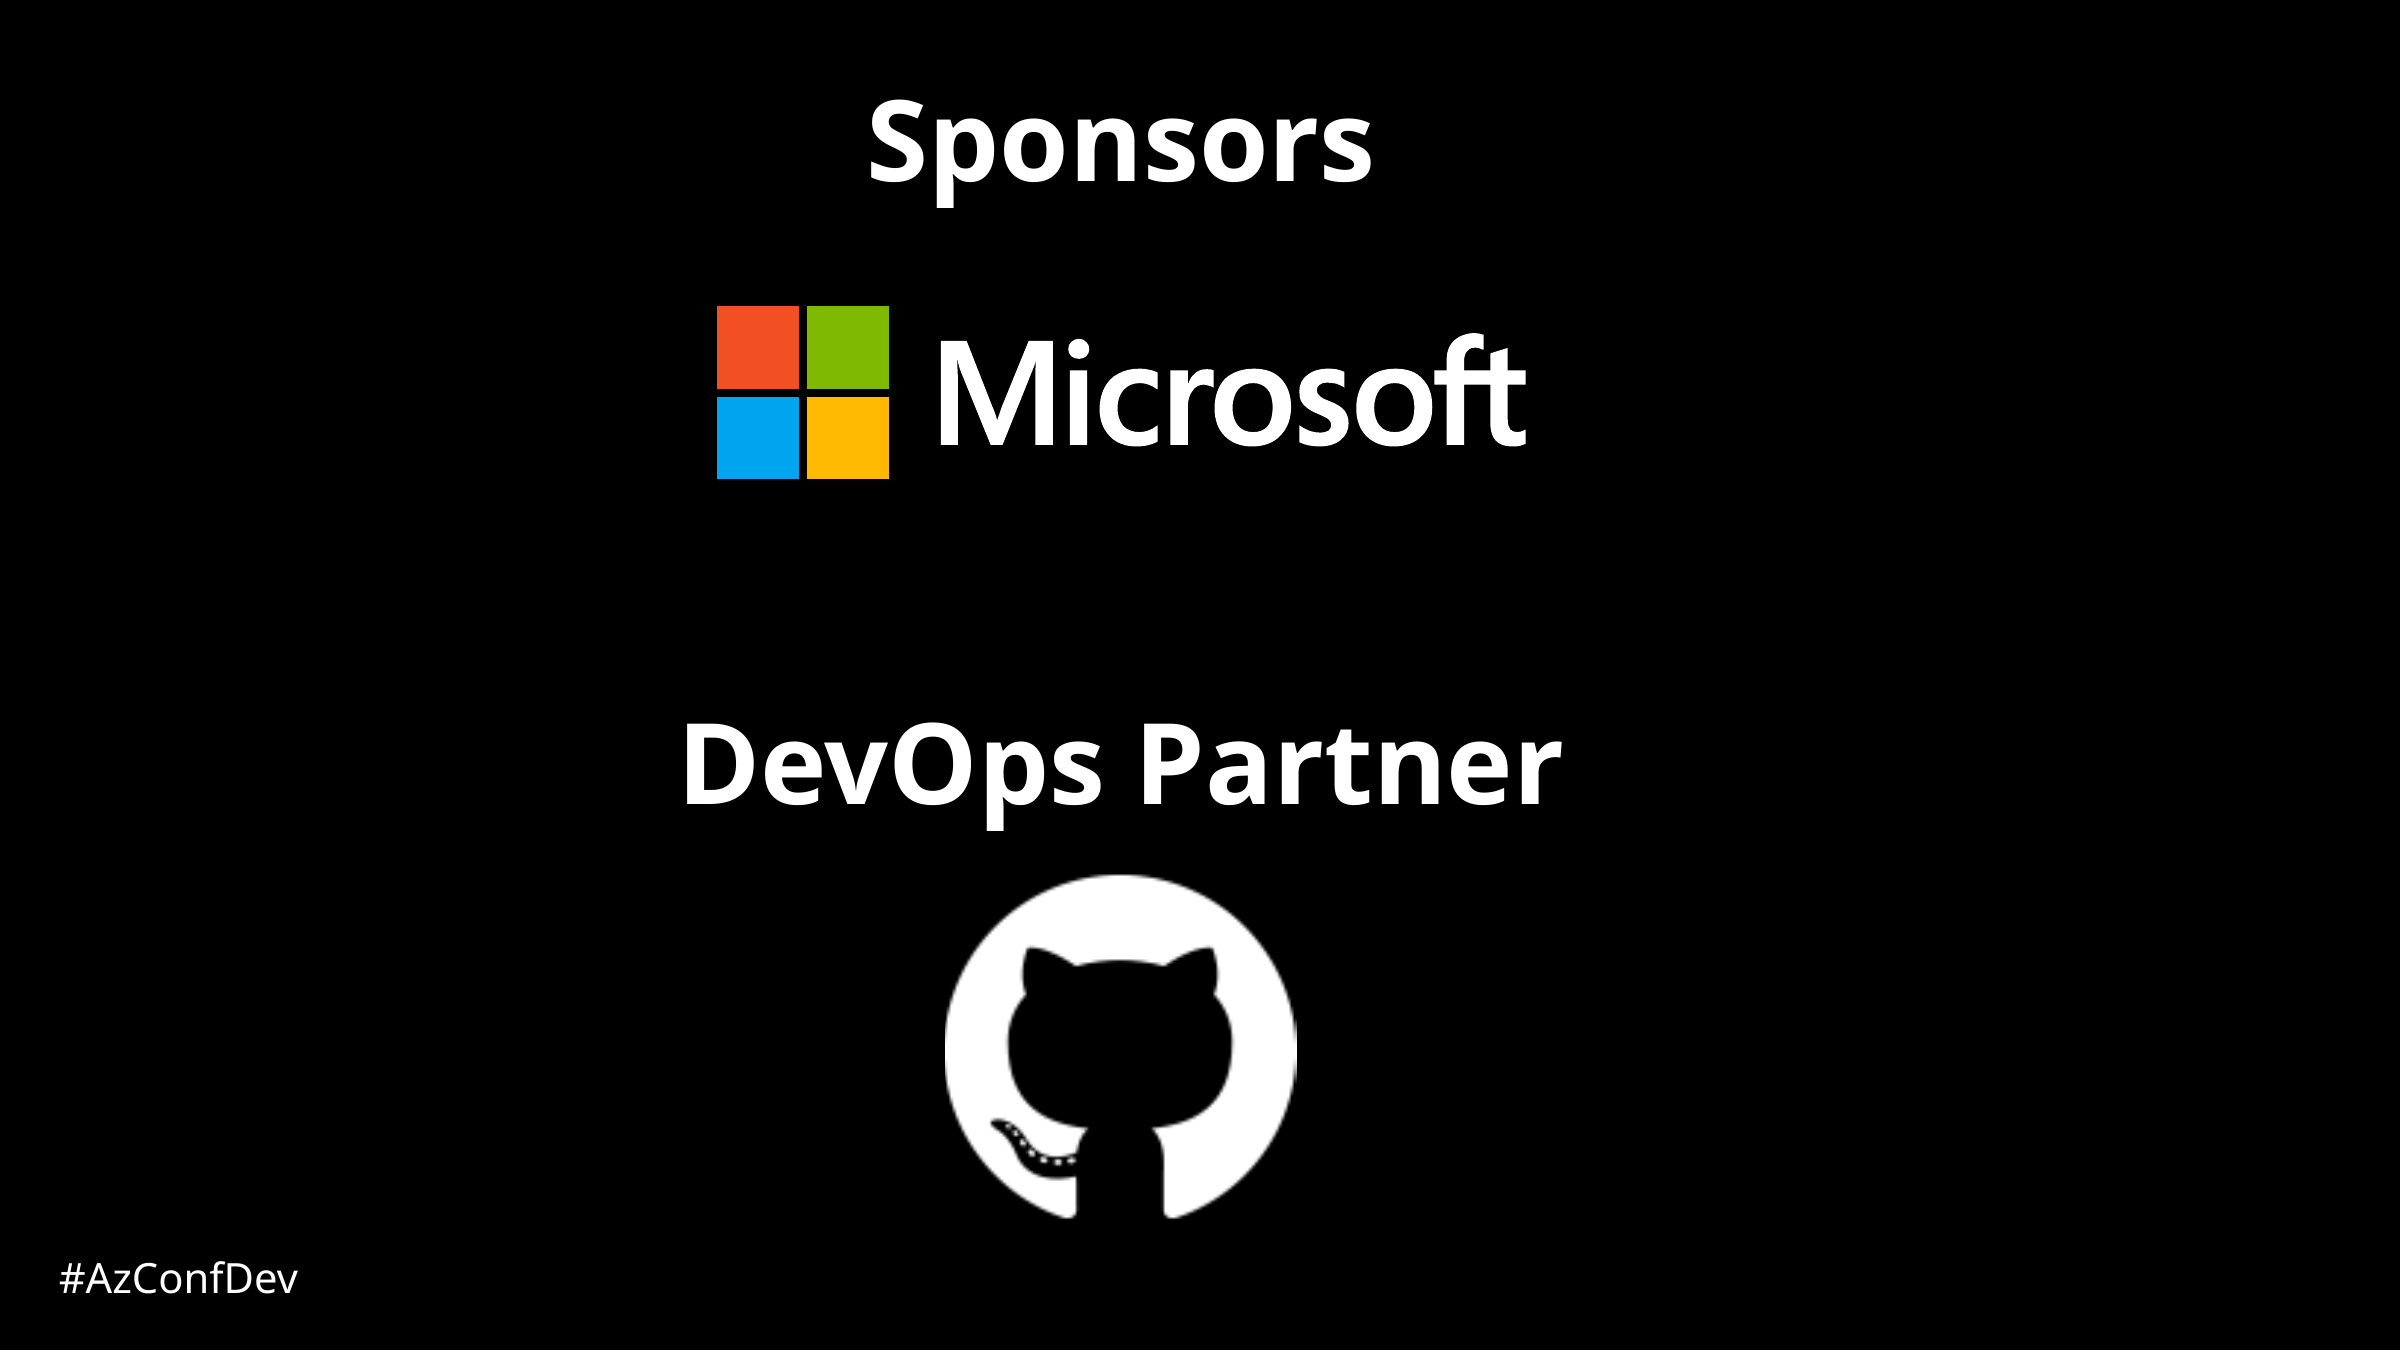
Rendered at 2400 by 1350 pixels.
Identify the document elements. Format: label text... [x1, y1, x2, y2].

text_box #AzConfDev [43, 1244, 344, 1310]
text_box DevOps Partner [662, 684, 1580, 835]
picture [945, 873, 1297, 1225]
picture [716, 305, 1526, 480]
text_box Sponsors [851, 61, 1391, 211]
